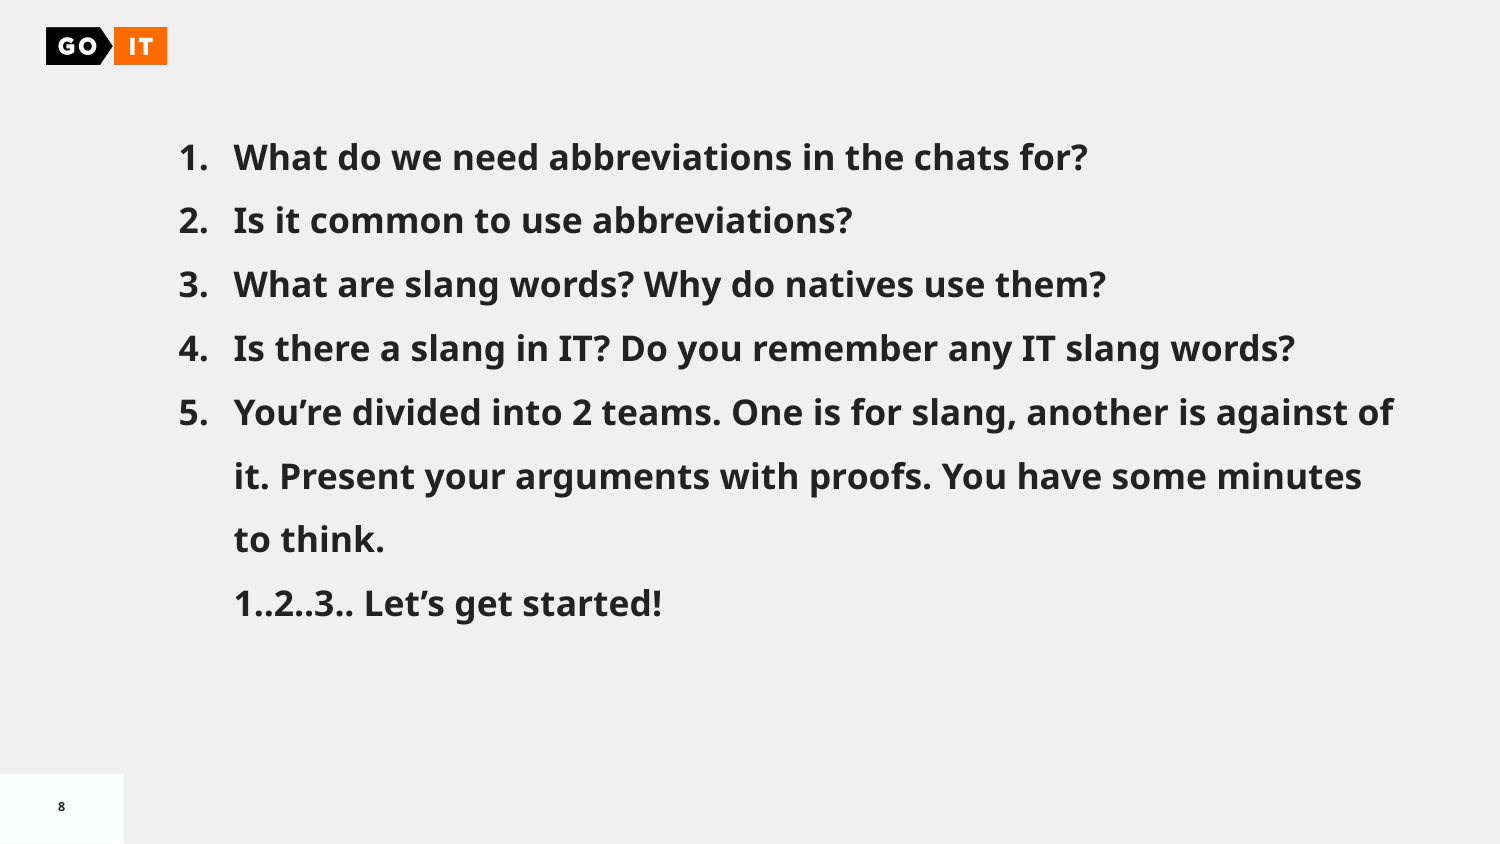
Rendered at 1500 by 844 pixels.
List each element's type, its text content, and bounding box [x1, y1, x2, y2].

text_box What do we need abbreviations in the chats for? Is it common to use abbreviations? What are slang words? Why do natives use them? Is there a slang in IT? Do you remember any IT slang words? You’re divided into 2 teams. One is for slang, another is against of it. Present your arguments with proofs. You have some minutes to think. 1..2..3.. Let’s get started! [143, 98, 1411, 639]
picture [46, 27, 168, 65]
